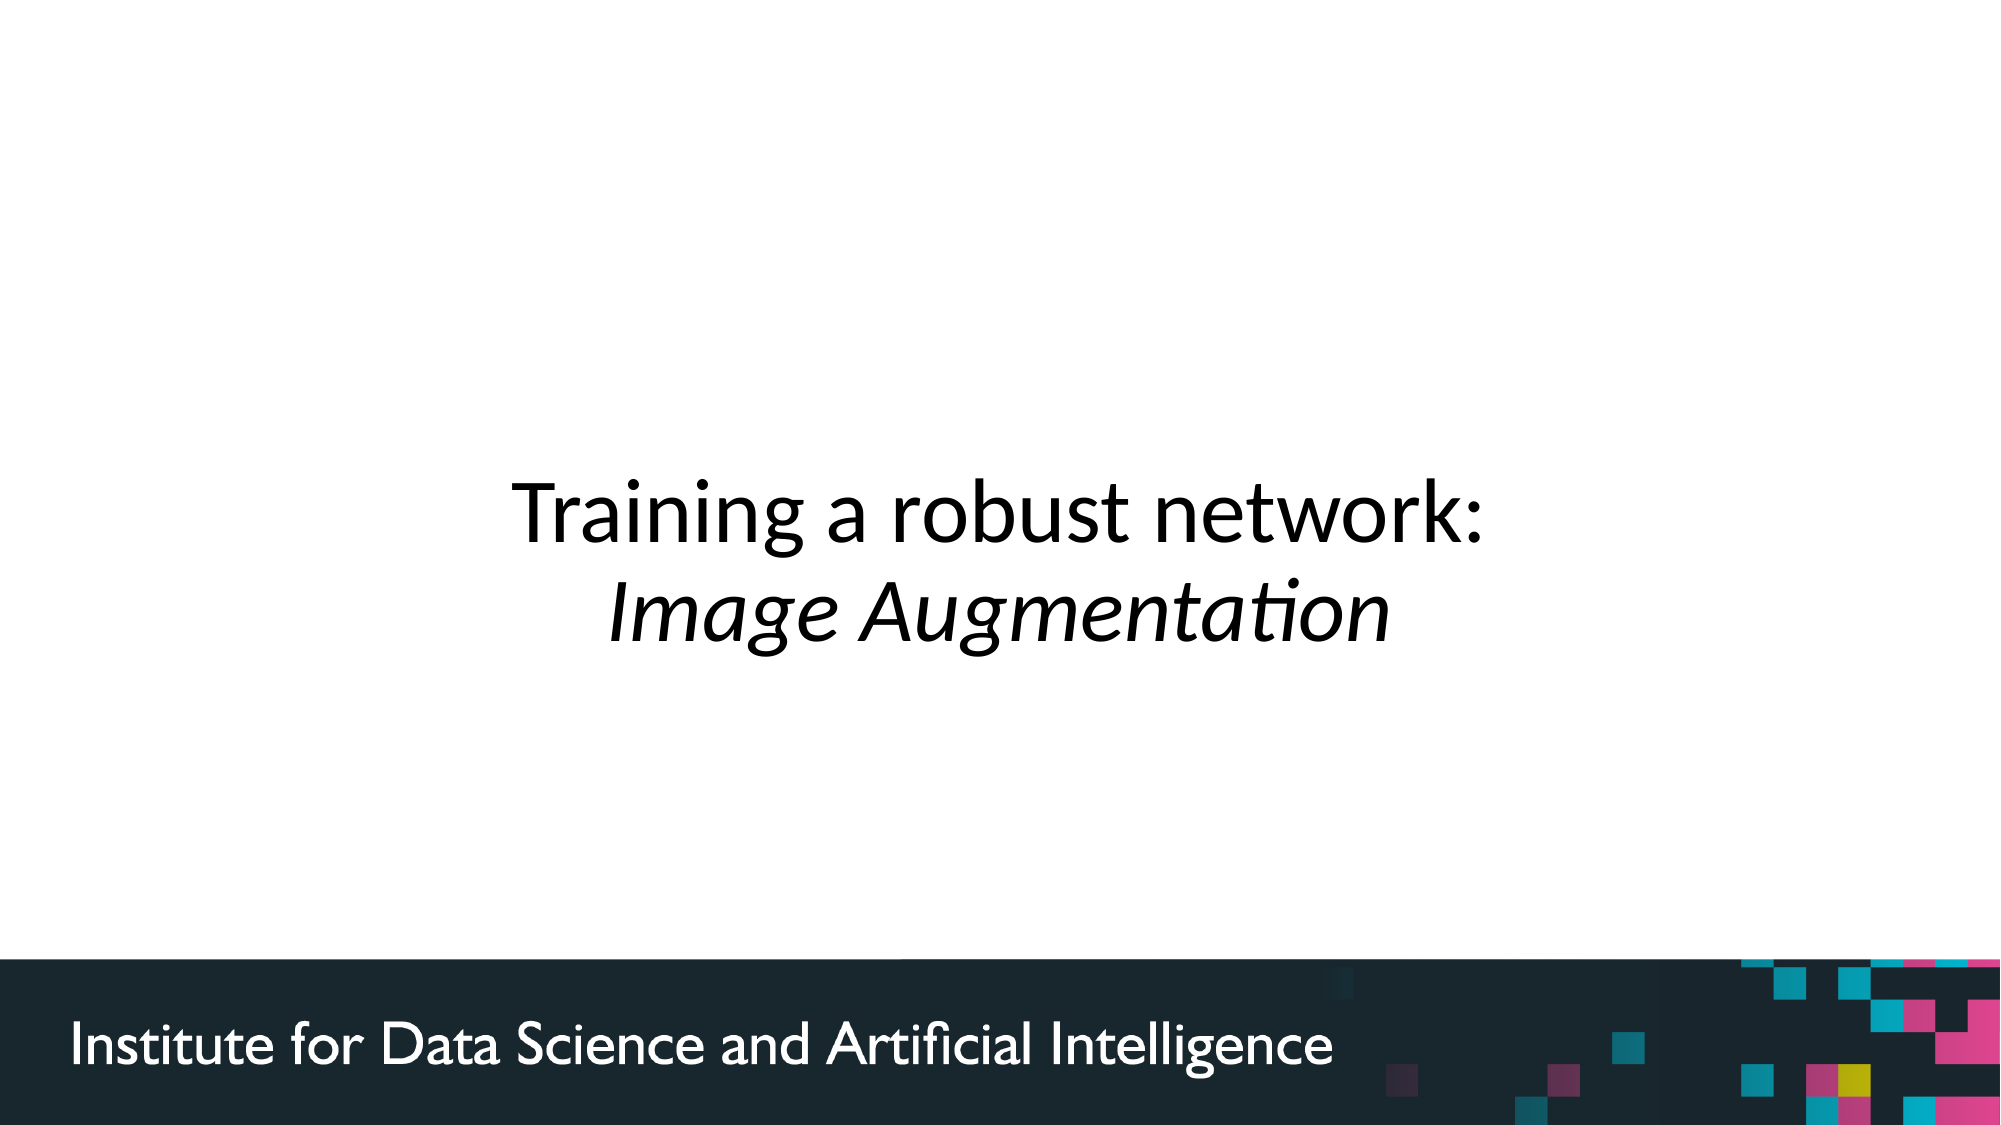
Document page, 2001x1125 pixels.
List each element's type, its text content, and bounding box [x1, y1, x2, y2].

picture [0, 0, 2000, 1125]
title Training a robust network: Image Augmentation [401, 438, 1599, 687]
